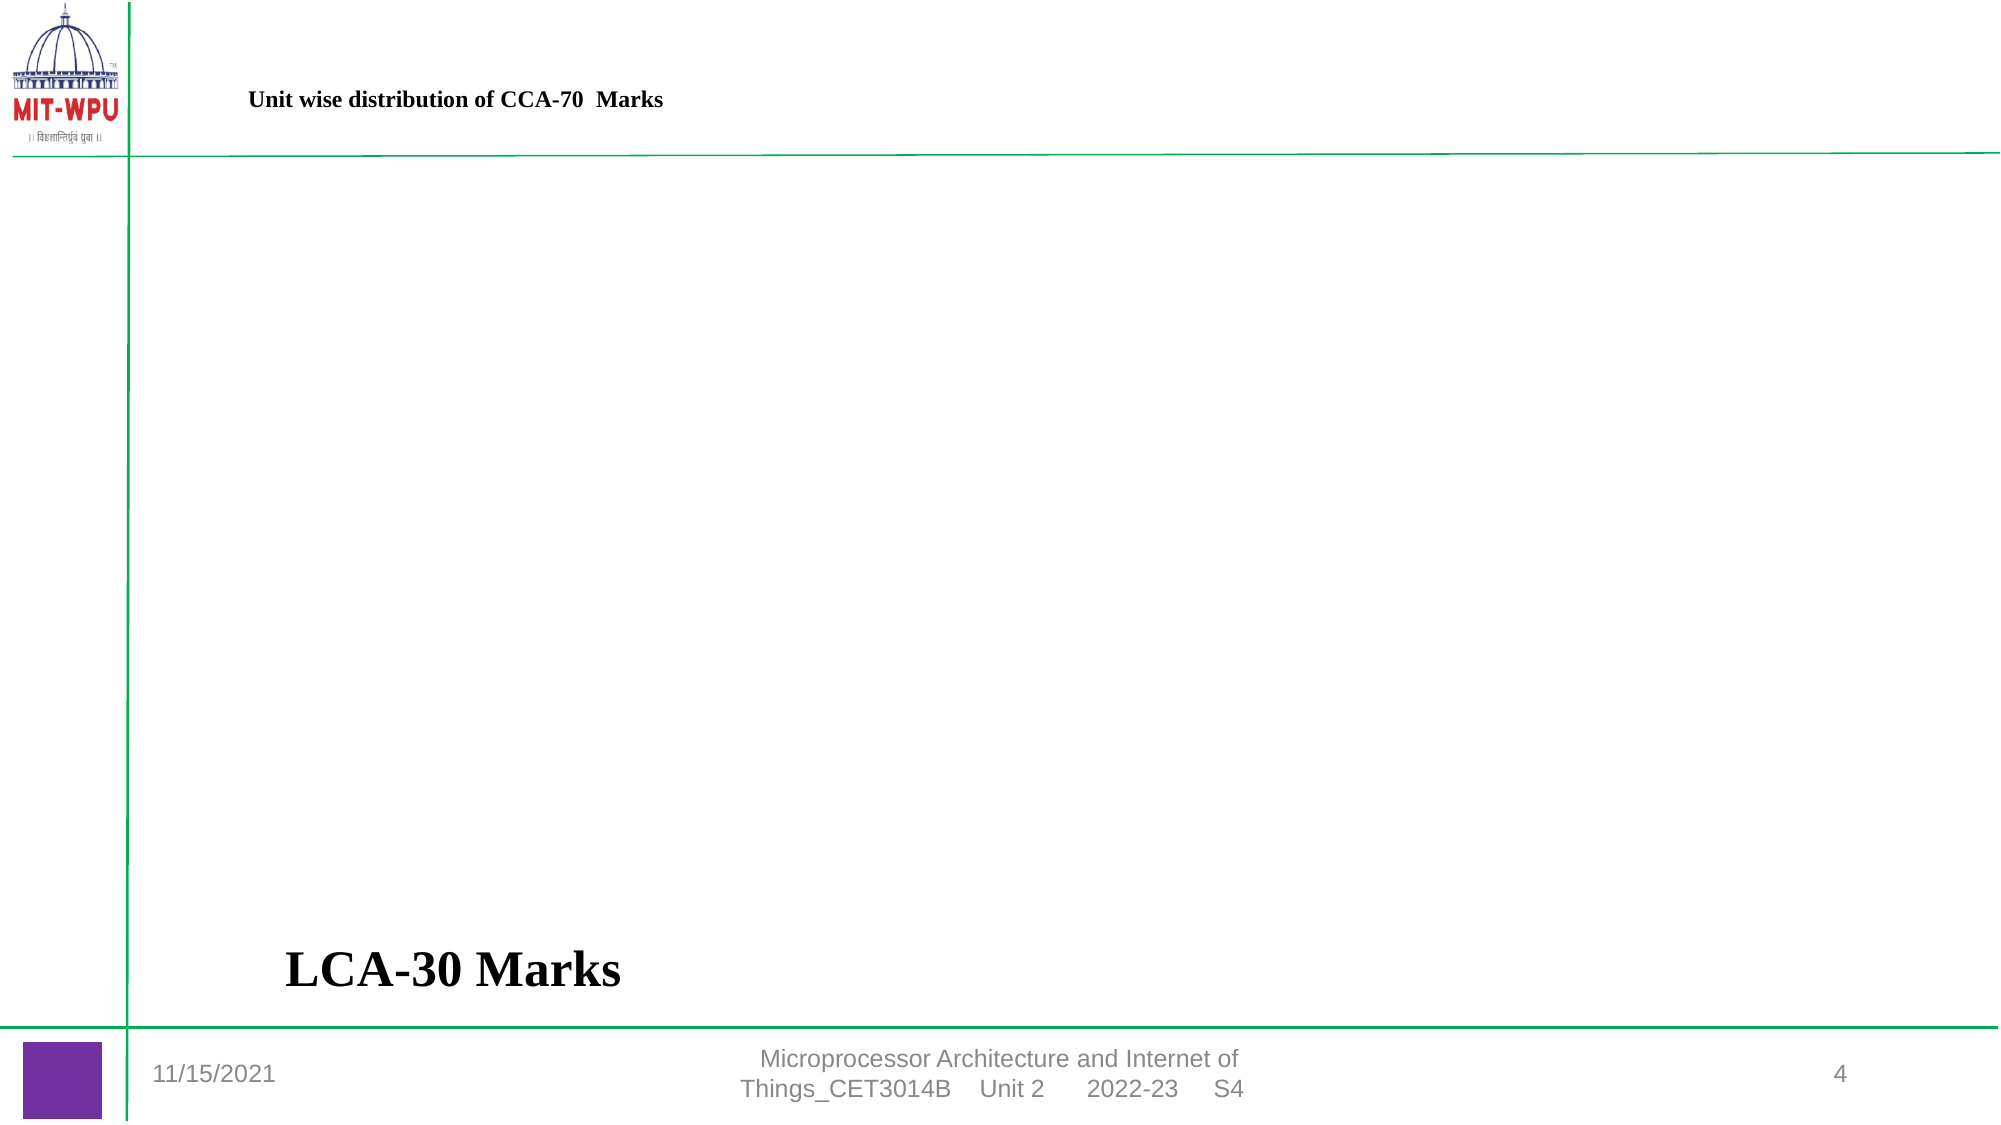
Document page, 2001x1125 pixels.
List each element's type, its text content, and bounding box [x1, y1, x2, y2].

slide_number ‹#› [1412, 1042, 1863, 1103]
text_box [11, 2, 119, 144]
footer Microprocessor Architecture and Internet of Things_CET3014B Unit 2 2022-23 S4 [662, 1042, 1338, 1103]
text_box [126, 1039, 130, 1122]
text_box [135, 152, 2000, 157]
text_box [23, 1042, 102, 1118]
title Unit wise distribution of CCA-70 Marks [233, 78, 1958, 150]
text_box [12, 152, 121, 157]
text_box LCA-30 Marks [270, 934, 1996, 1005]
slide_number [137, 1042, 588, 1103]
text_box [126, 1, 130, 1026]
